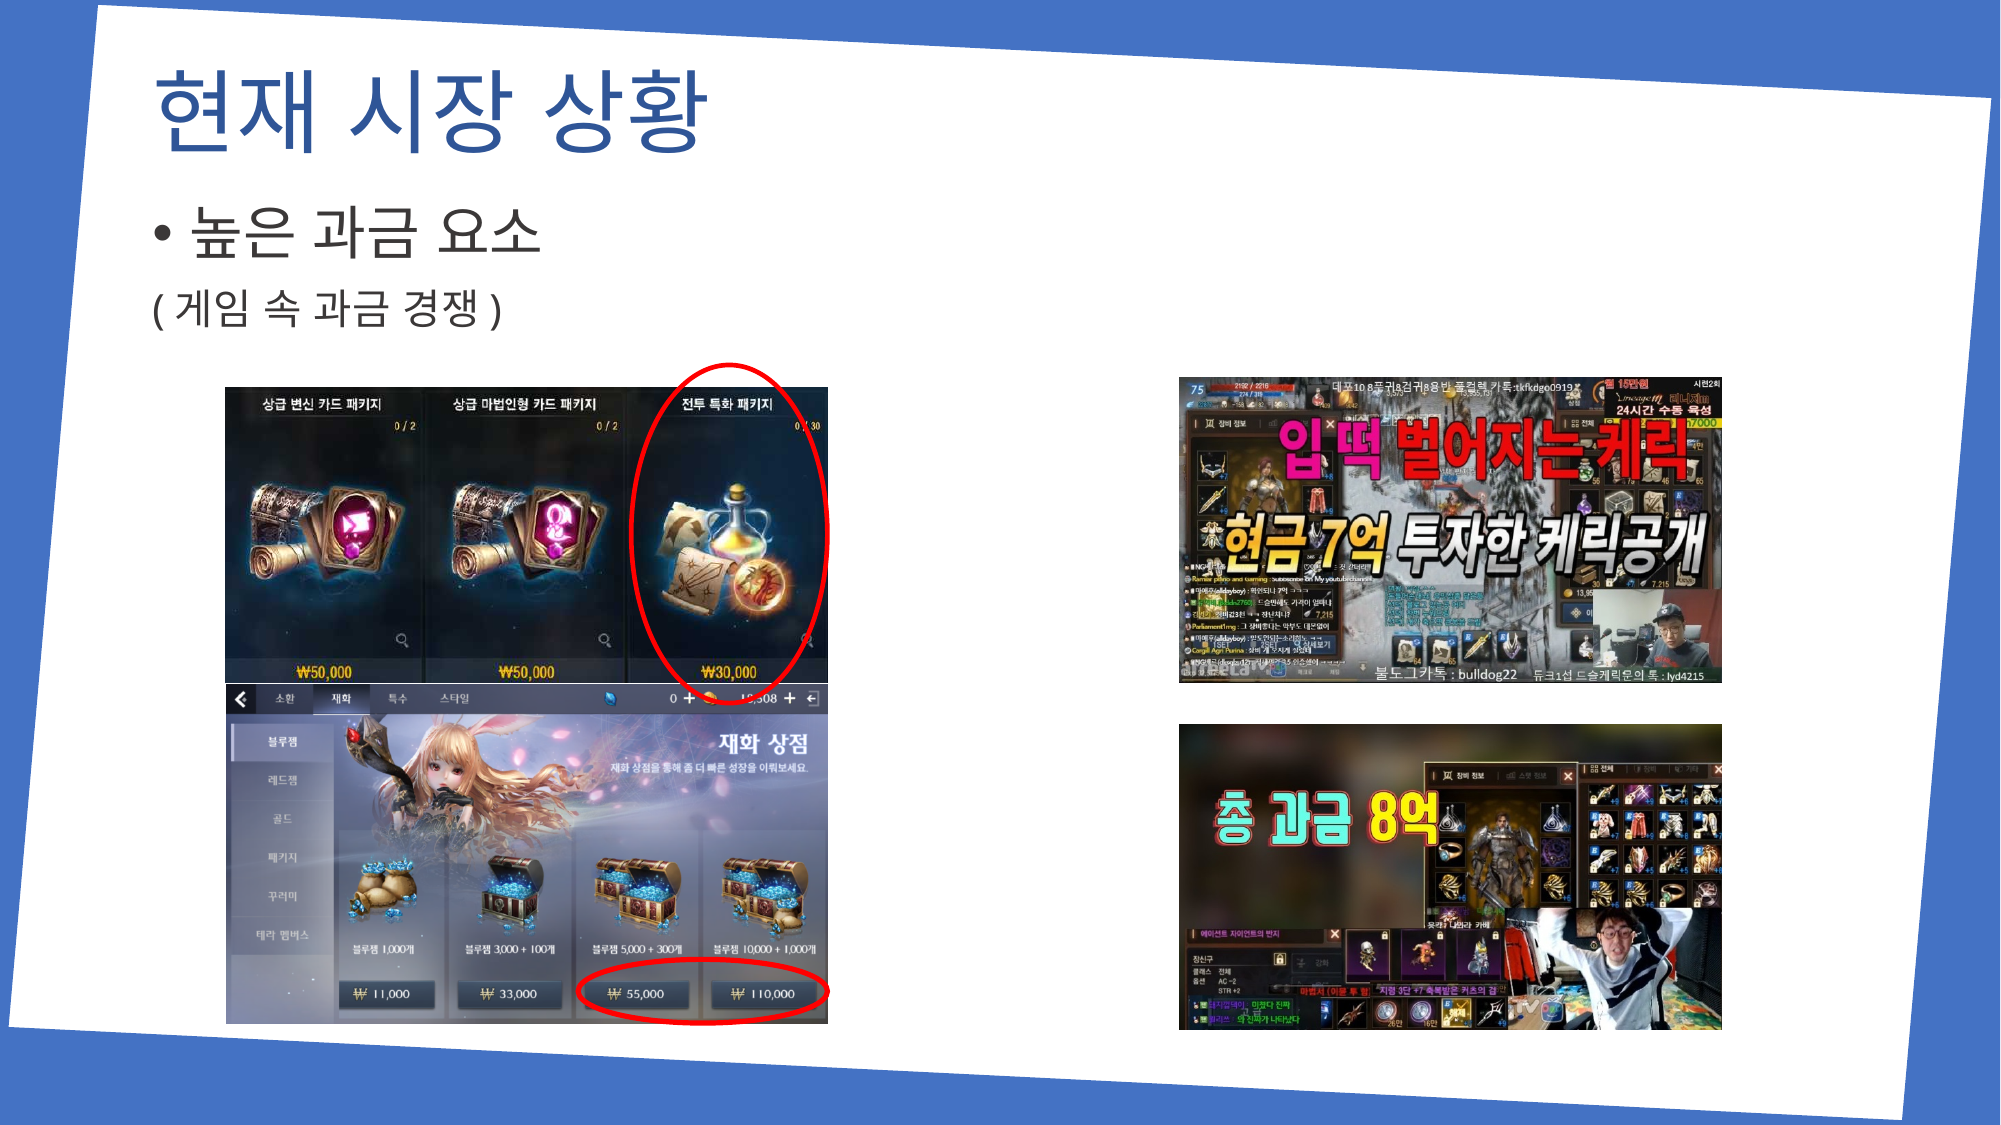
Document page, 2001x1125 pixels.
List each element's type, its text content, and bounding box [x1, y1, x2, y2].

picture [1179, 377, 1722, 683]
list 높은 과금 요소 (게임 속 과금 경쟁) [137, 197, 1863, 912]
title 현재 시장 상황 [137, 59, 1863, 197]
picture [1179, 724, 1722, 1030]
picture [225, 387, 828, 683]
text_box [679, 363, 780, 387]
picture [226, 684, 828, 1024]
